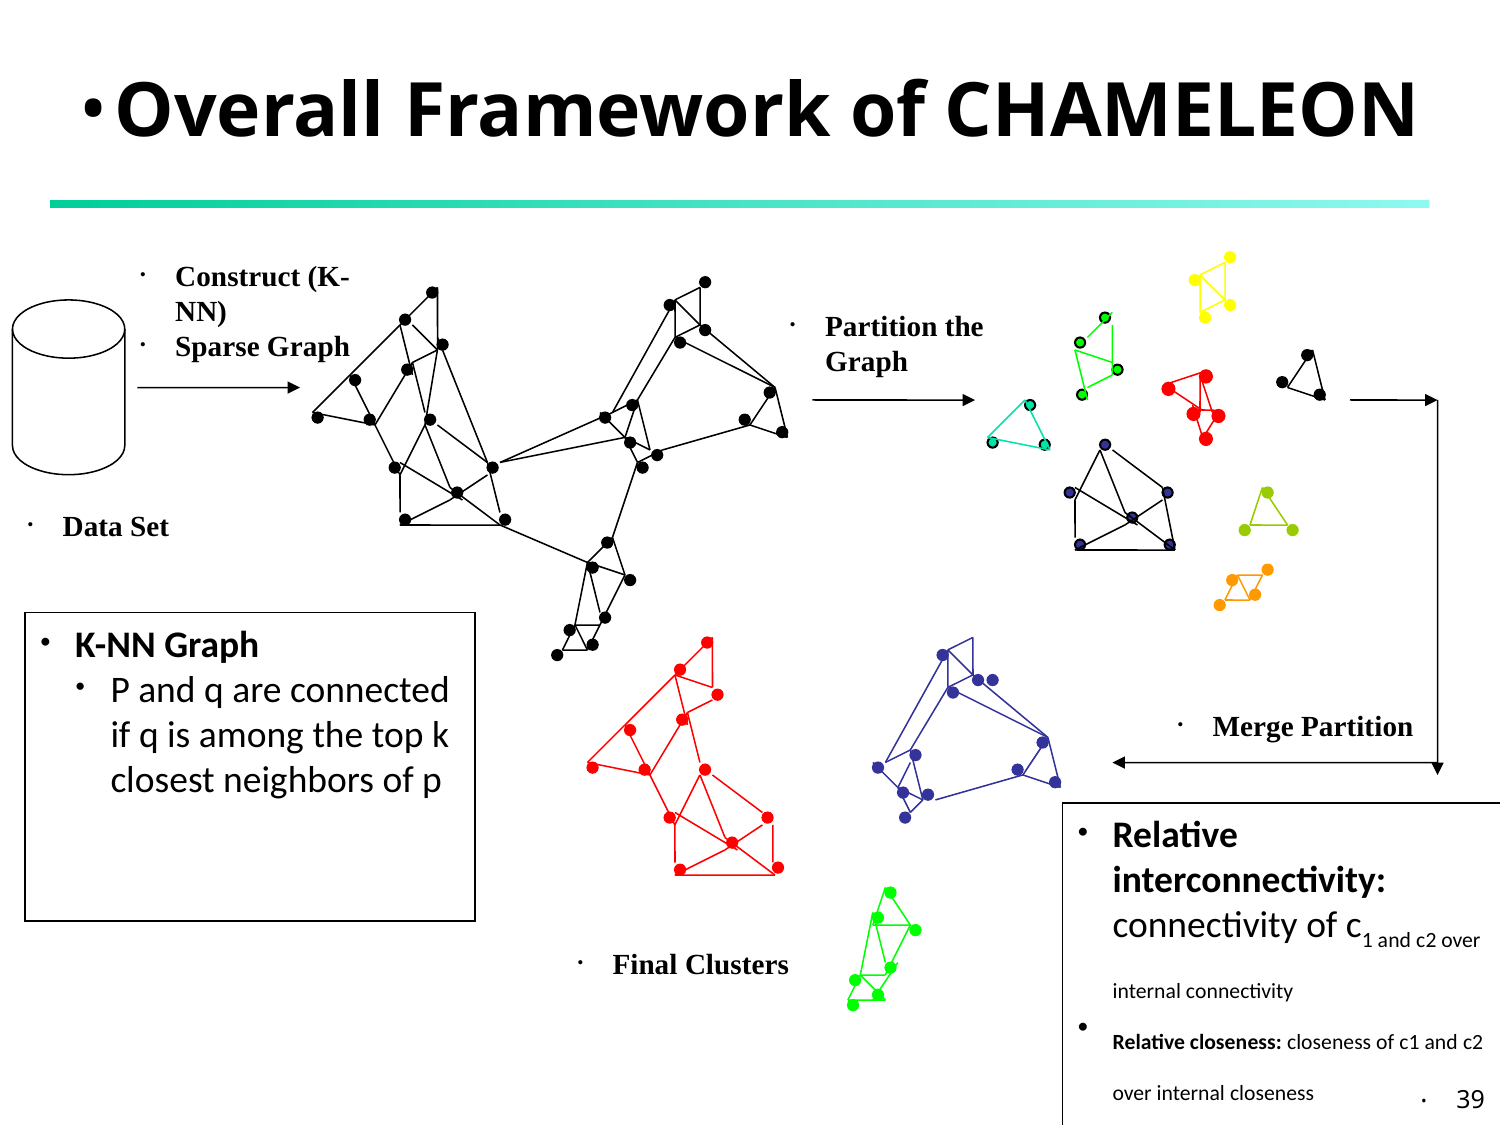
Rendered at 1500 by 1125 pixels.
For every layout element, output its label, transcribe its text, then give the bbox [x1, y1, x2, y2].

text_box [885, 962, 896, 973]
text_box [712, 689, 723, 700]
text_box Partition the Graph [774, 299, 1063, 351]
text_box [1431, 399, 1444, 775]
text_box Overall Framework of CHAMELEON [37, 49, 1463, 163]
text_box [885, 887, 896, 898]
text_box [1037, 737, 1048, 748]
text_box [849, 975, 861, 986]
text_box [1164, 539, 1175, 550]
text_box [587, 562, 598, 573]
text_box [1074, 539, 1086, 549]
text_box [772, 862, 784, 873]
text_box [675, 337, 686, 348]
text_box [937, 649, 947, 661]
text_box [947, 687, 959, 698]
text_box [1250, 589, 1261, 600]
text_box [700, 324, 711, 336]
text_box [137, 381, 301, 394]
text_box Merge Partition [1438, 699, 1450, 751]
text_box [1187, 407, 1200, 421]
text_box [1113, 364, 1123, 375]
text_box [564, 624, 575, 636]
text_box [1099, 312, 1111, 323]
text_box [552, 650, 563, 661]
text_box [1225, 299, 1236, 311]
text_box [500, 514, 511, 525]
text_box [1025, 399, 1036, 411]
text_box [699, 764, 711, 775]
text_box [1199, 432, 1212, 446]
text_box [1127, 512, 1138, 523]
text_box [1012, 764, 1023, 775]
text_box [762, 812, 773, 823]
text_box [764, 387, 775, 398]
text_box [1225, 252, 1236, 263]
text_box [1214, 599, 1225, 611]
text_box [587, 762, 598, 773]
text_box [625, 437, 636, 448]
text_box [350, 375, 361, 386]
text_box [389, 462, 400, 473]
text_box [664, 812, 675, 823]
text_box Merge Partition [1162, 699, 1437, 751]
text_box [1064, 487, 1075, 498]
text_box [364, 414, 375, 425]
text_box [987, 437, 998, 448]
text_box [1200, 312, 1211, 323]
text_box [452, 487, 463, 498]
text_box [600, 612, 611, 623]
text_box Data Set [12, 499, 300, 551]
text_box Construct (K-NN) Sparse Graph [125, 249, 413, 354]
text_box [664, 299, 675, 311]
text_box [1262, 564, 1273, 575]
text_box [1162, 382, 1175, 396]
text_box [652, 450, 663, 461]
text_box [677, 714, 688, 725]
text_box [910, 925, 921, 936]
text_box [1100, 439, 1111, 450]
text_box [1039, 439, 1050, 450]
text_box [1262, 487, 1273, 498]
text_box [1074, 337, 1086, 348]
text_box [847, 1001, 859, 1011]
text_box Final Clusters [562, 937, 850, 988]
text_box [812, 393, 976, 407]
text_box [12, 299, 125, 475]
text_box [1239, 525, 1250, 536]
text_box [872, 762, 884, 773]
text_box [639, 764, 650, 775]
text_box [399, 314, 411, 325]
text_box [897, 787, 909, 798]
text_box [487, 462, 498, 473]
text_box [972, 674, 984, 686]
text_box [1314, 389, 1325, 400]
text_box [674, 864, 686, 875]
text_box [872, 989, 884, 1000]
text_box [602, 537, 613, 548]
text_box [1200, 370, 1212, 383]
text_box [1287, 525, 1298, 536]
text_box [399, 514, 411, 525]
text_box [900, 812, 911, 823]
text_box [427, 287, 437, 298]
text_box [1227, 574, 1238, 586]
text_box <number> [1187, 1062, 1500, 1125]
text_box [587, 639, 598, 650]
text_box [702, 637, 712, 648]
text_box [910, 750, 921, 761]
text_box [627, 399, 638, 411]
text_box [727, 837, 738, 848]
text_box [1349, 393, 1437, 407]
text_box [674, 664, 686, 675]
text_box [1277, 377, 1288, 388]
text_box [624, 724, 636, 736]
text_box [637, 462, 648, 473]
text_box [700, 277, 711, 288]
text_box [600, 412, 611, 423]
text_box [1212, 409, 1225, 423]
text_box Relative interconnectivity: connectivity of c1 and c2 over internal connectivity Relative closeness: closeness of c1 and c2 over internal closeness [1062, 802, 1500, 1125]
text_box [1076, 389, 1088, 400]
text_box K-NN Graph P and q are connected if q is among the top k closest neighbors of p [24, 612, 475, 922]
text_box [922, 789, 934, 800]
text_box [625, 574, 636, 586]
text_box [987, 674, 998, 686]
text_box [312, 412, 323, 423]
text_box [777, 427, 788, 438]
text_box [1112, 756, 1438, 769]
text_box [1050, 777, 1061, 788]
text_box [1189, 275, 1200, 286]
text_box [1162, 487, 1173, 498]
text_box [872, 912, 884, 923]
text_box [438, 339, 448, 350]
text_box [739, 414, 750, 425]
text_box [425, 414, 436, 425]
text_box [1302, 350, 1313, 361]
text_box [402, 364, 413, 375]
